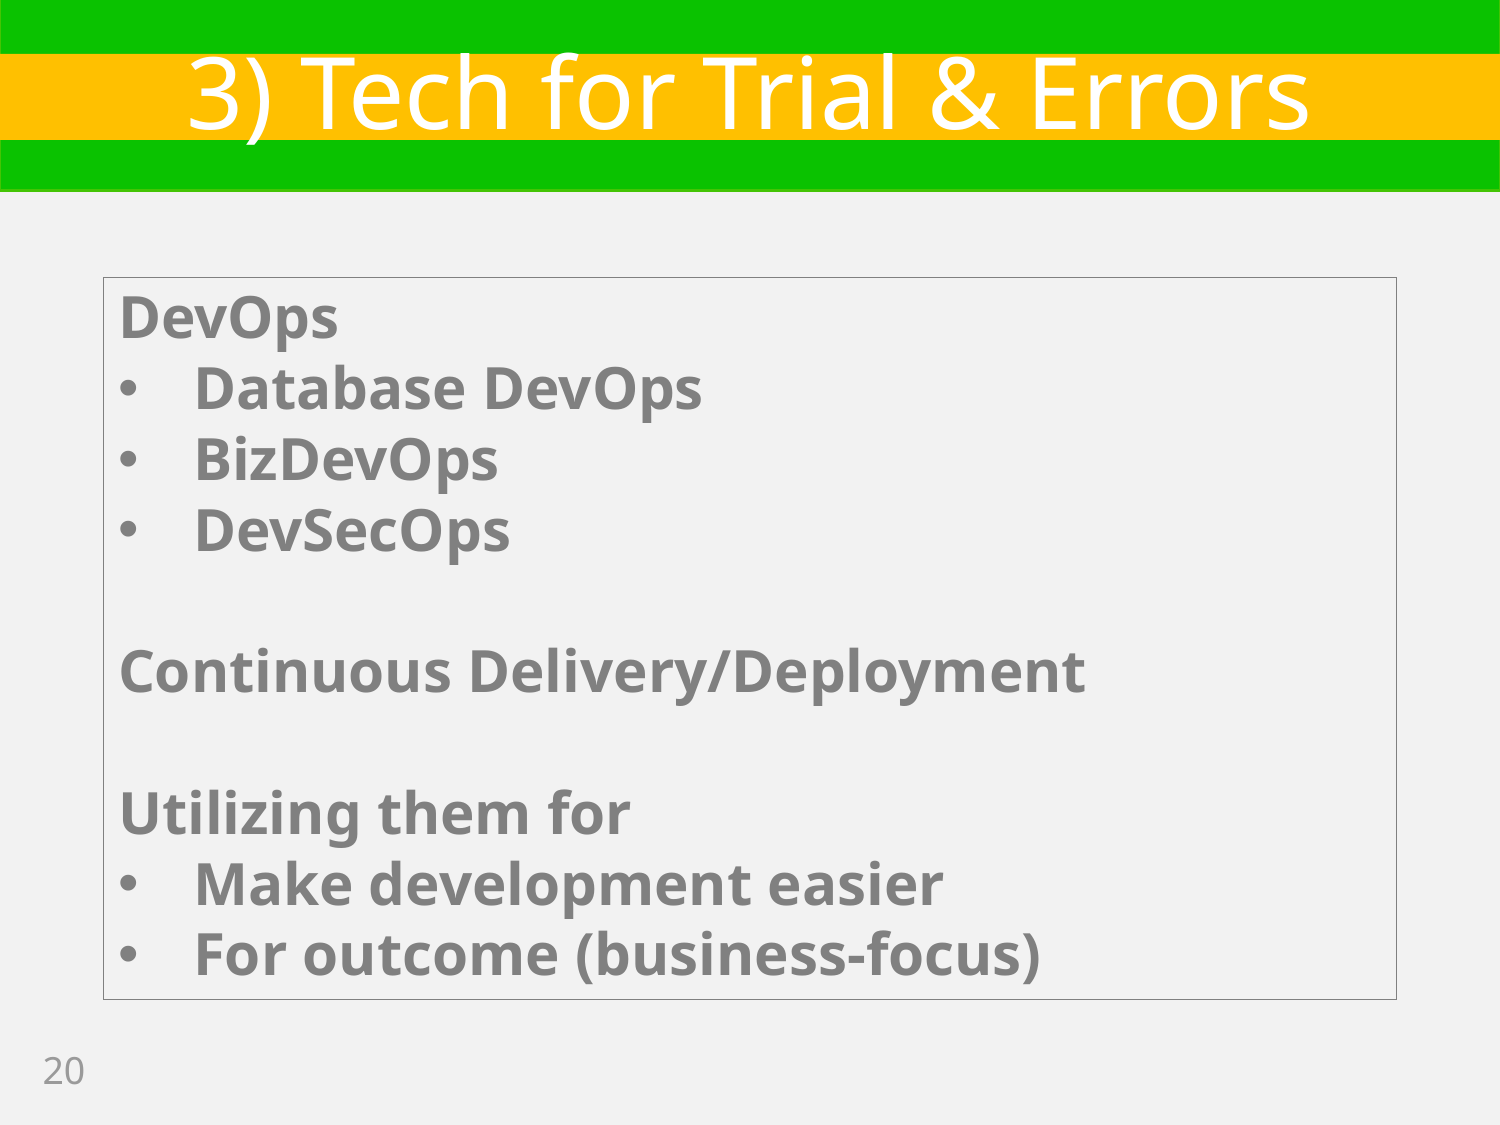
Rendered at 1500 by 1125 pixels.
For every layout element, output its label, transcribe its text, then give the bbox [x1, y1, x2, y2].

title 3) Tech for Trial & Errors [0, 53, 1500, 140]
slide_number 20 [27, 1042, 146, 1102]
list DevOps Database DevOps BizDevOps DevSecOps Continuous Delivery/Deployment Utilizing them for Make development easier For outcome (business-focus) [103, 277, 1397, 1000]
